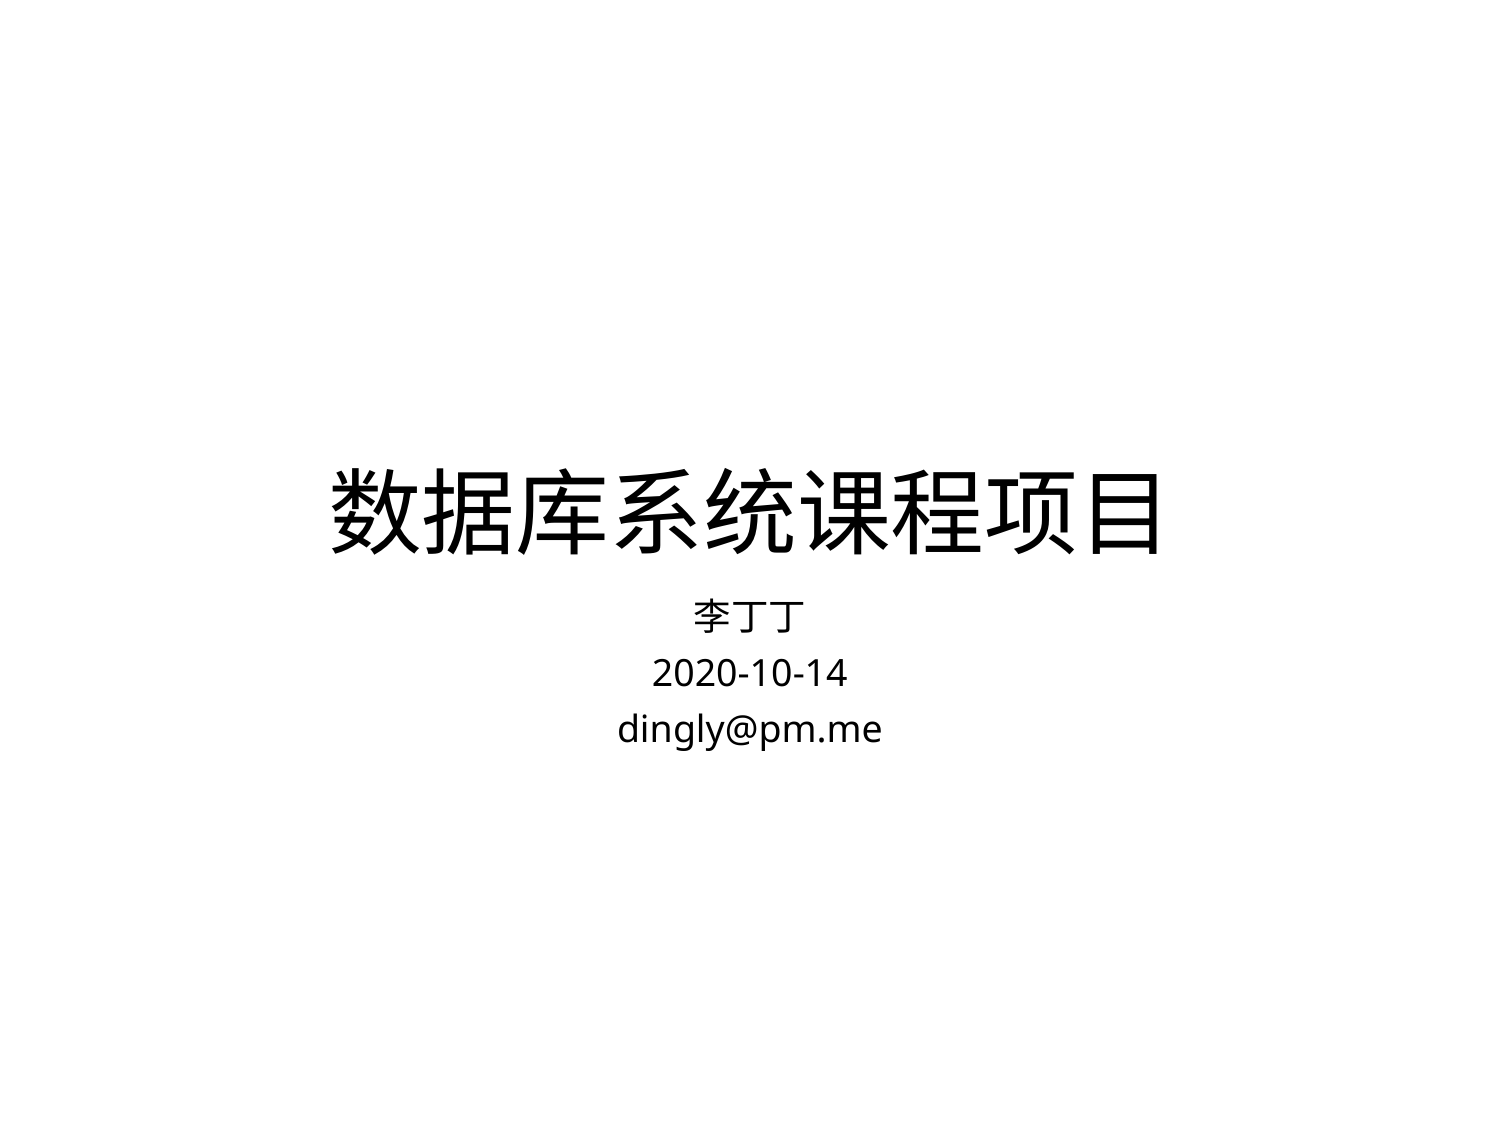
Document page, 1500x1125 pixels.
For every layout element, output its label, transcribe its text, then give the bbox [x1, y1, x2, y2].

subtitle 李丁丁 2020-10-14 dingly@pm.me [187, 590, 1313, 863]
title 数据库系统课程项目 [187, 184, 1313, 576]
